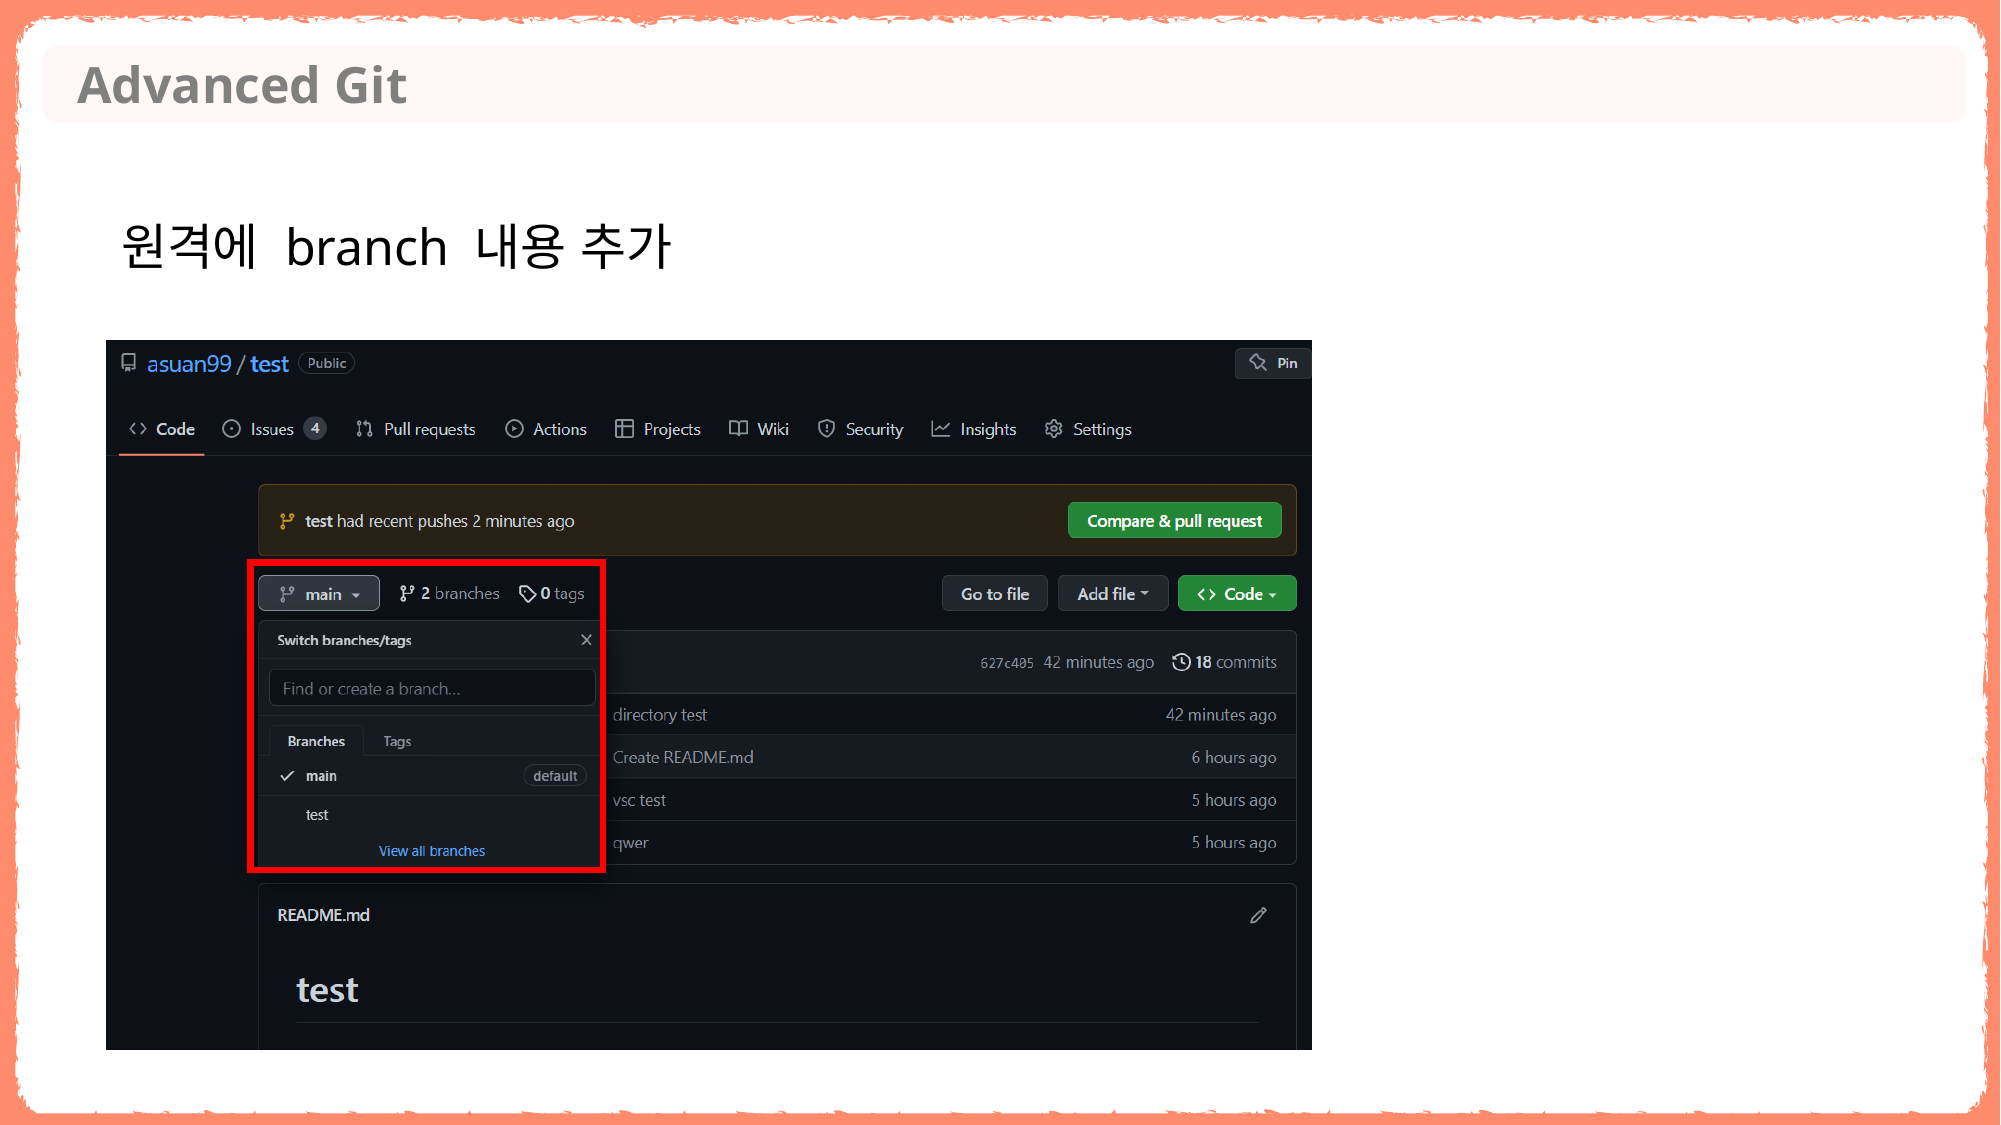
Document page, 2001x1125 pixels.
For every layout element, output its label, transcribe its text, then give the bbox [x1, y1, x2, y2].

text_box [0, 0, 2000, 1125]
text_box Advanced Git [42, 44, 1967, 124]
text_box 원격에 branch 내용 추가 [106, 207, 1133, 283]
picture [106, 340, 1312, 1050]
